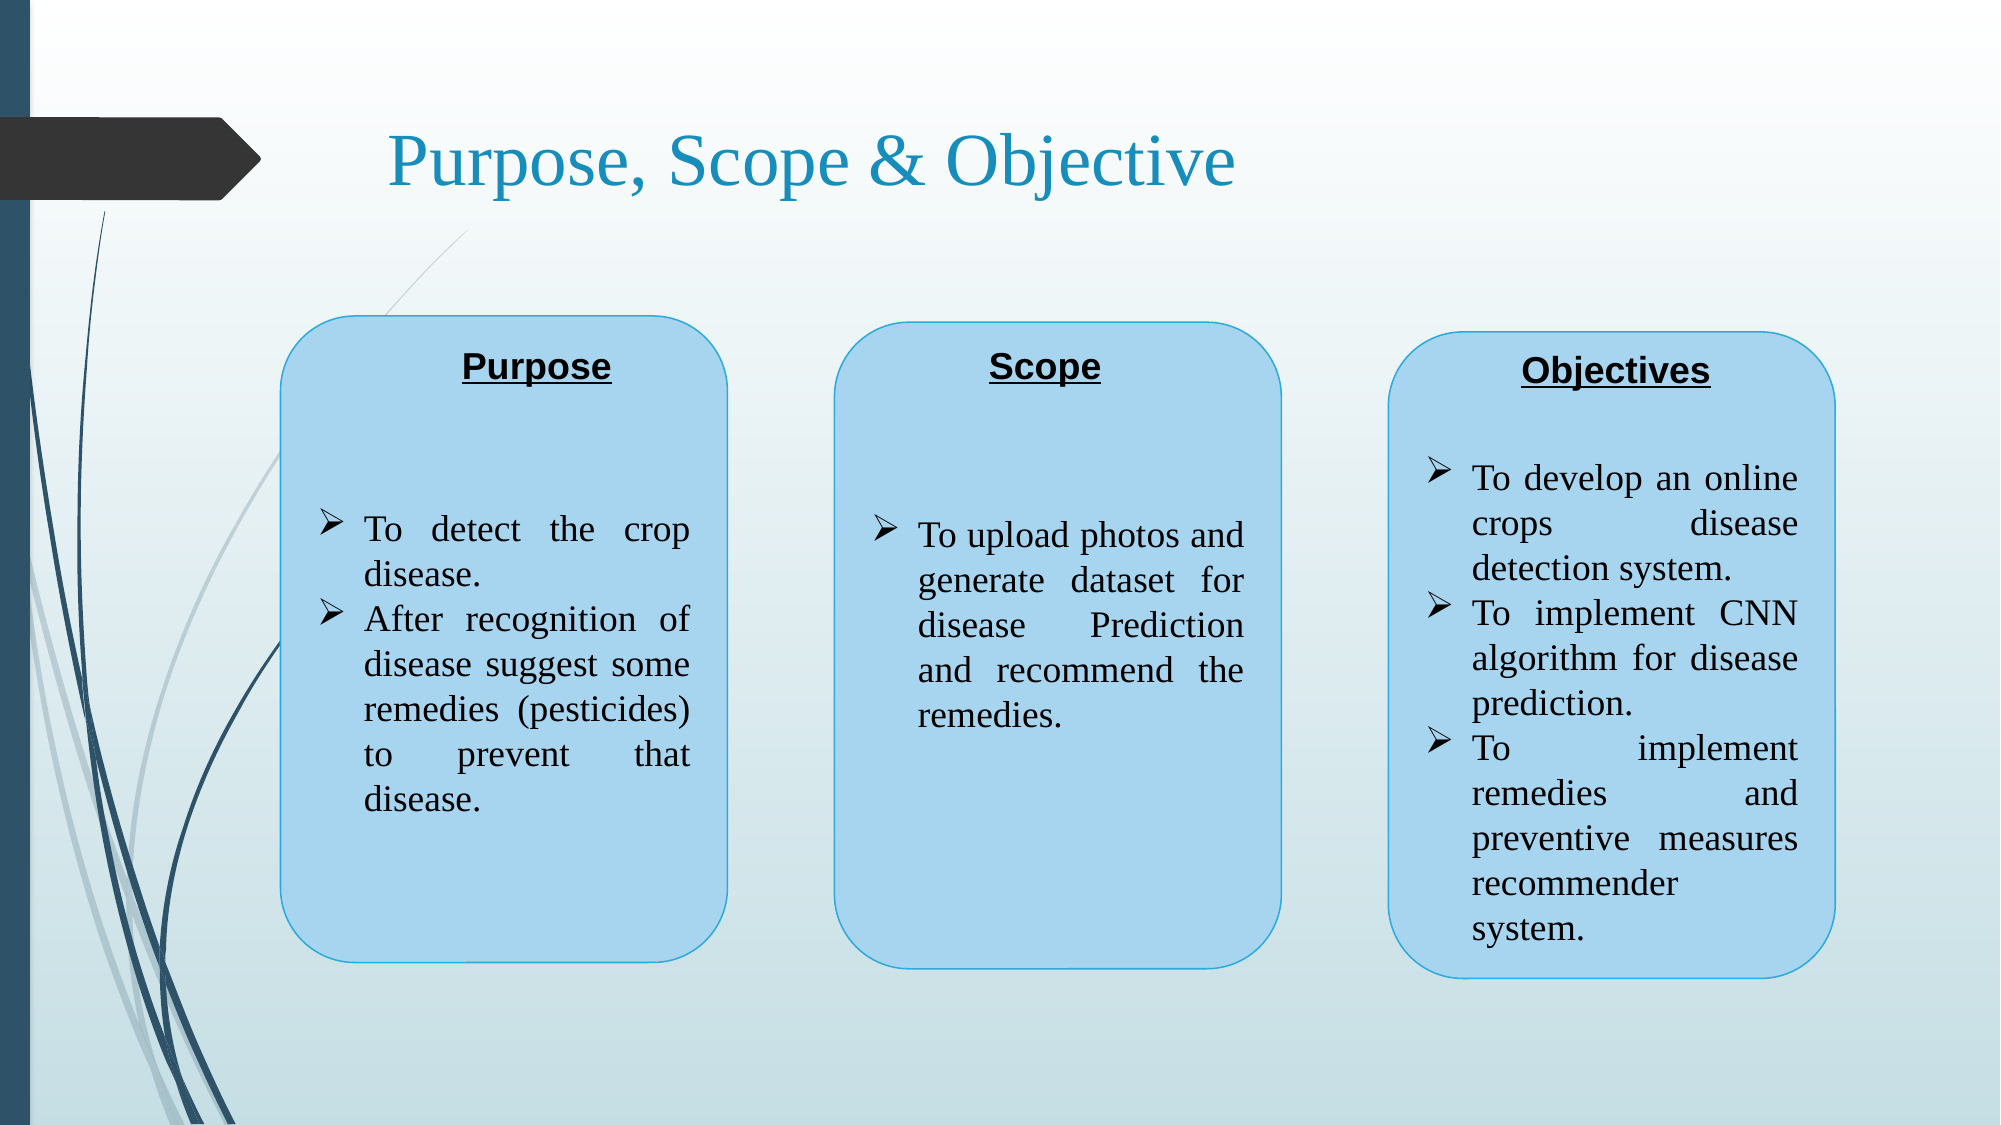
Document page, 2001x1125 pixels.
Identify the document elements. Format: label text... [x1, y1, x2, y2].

text_box Scope [974, 334, 1265, 395]
text_box Objectives [1506, 339, 1769, 399]
text_box To detect the crop disease. After recognition of disease suggest some remedies (pesticides) to prevent that disease. [279, 315, 729, 964]
text_box Purpose [447, 334, 672, 395]
text_box To upload photos and generate dataset for disease Prediction and recommend the remedies. [833, 321, 1283, 970]
text_box To develop an online crops disease detection system. To implement CNN algorithm for disease prediction. To implement remedies and preventive measures recommender system. [1387, 331, 1837, 980]
title Purpose, Scope & Objective [372, 102, 1835, 313]
